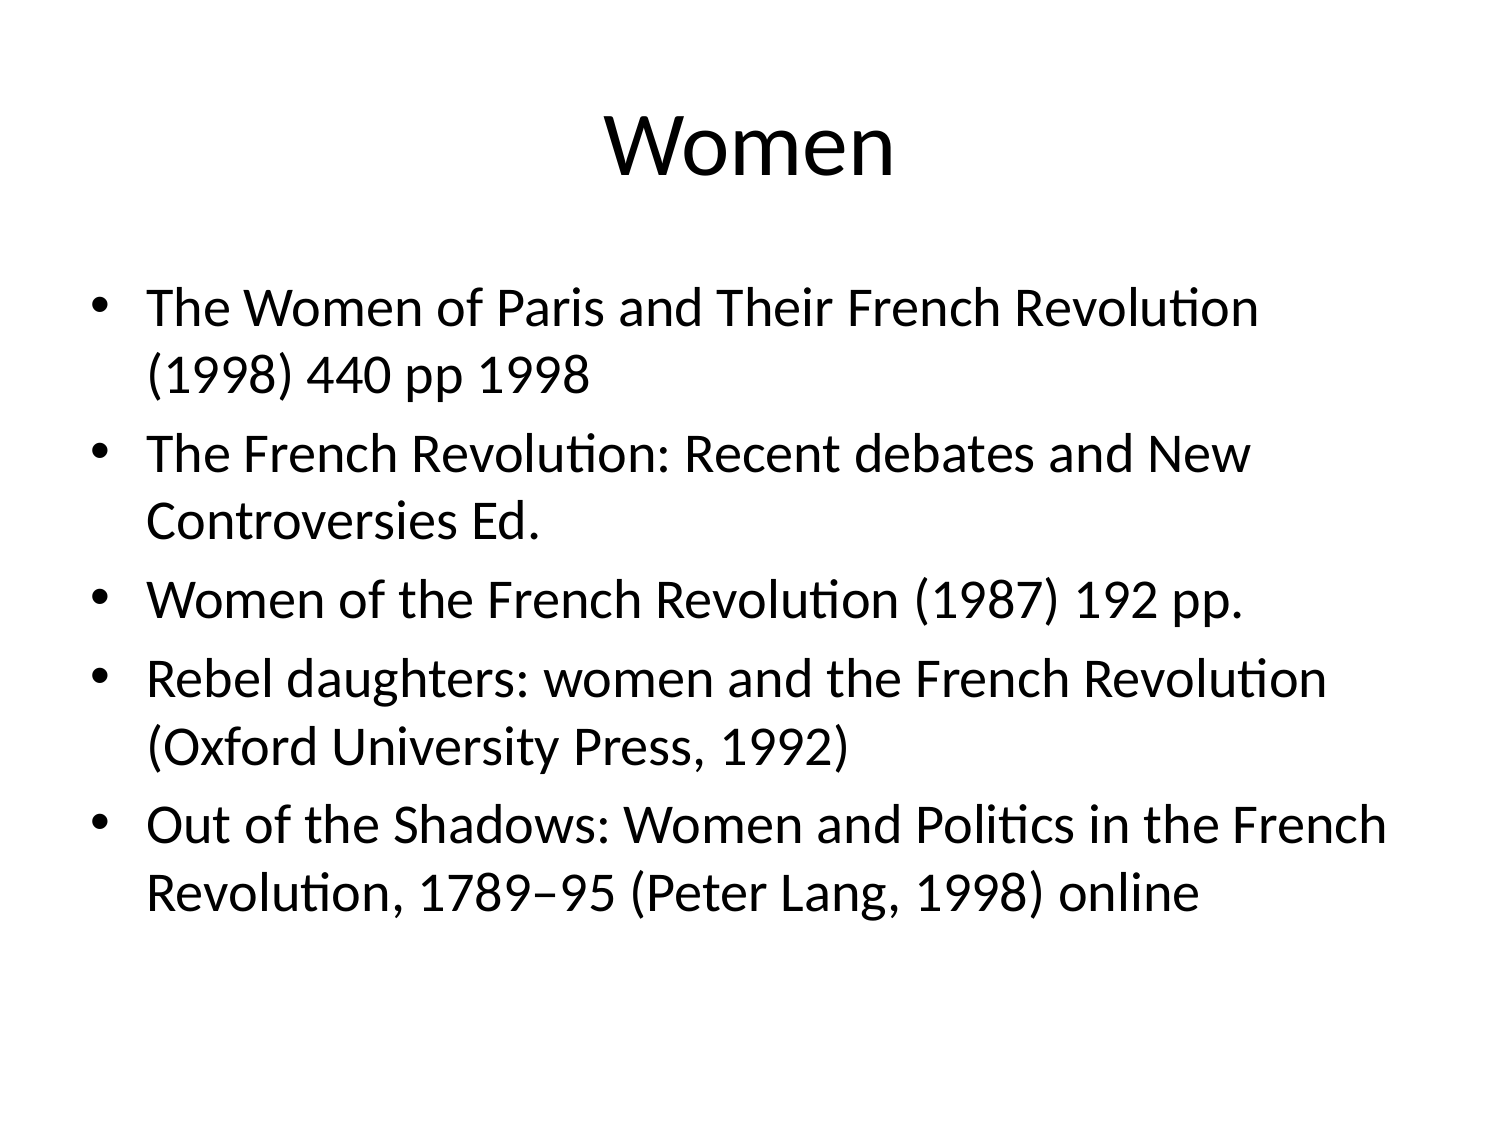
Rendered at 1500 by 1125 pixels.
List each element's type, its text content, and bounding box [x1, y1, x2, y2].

title Women [75, 45, 1425, 233]
list The Women of Paris and Their French Revolution (1998) 440 pp 1998 The French Revolution: Recent debates and New Controversies Ed. Women of the French Revolution (1987) 192 pp. Rebel daughters: women and the French Revolution (Oxford University Press, 1992) Out of the Shadows: Women and Politics in the French Revolution, 1789–95 (Peter Lang, 1998) online [75, 262, 1425, 1005]
